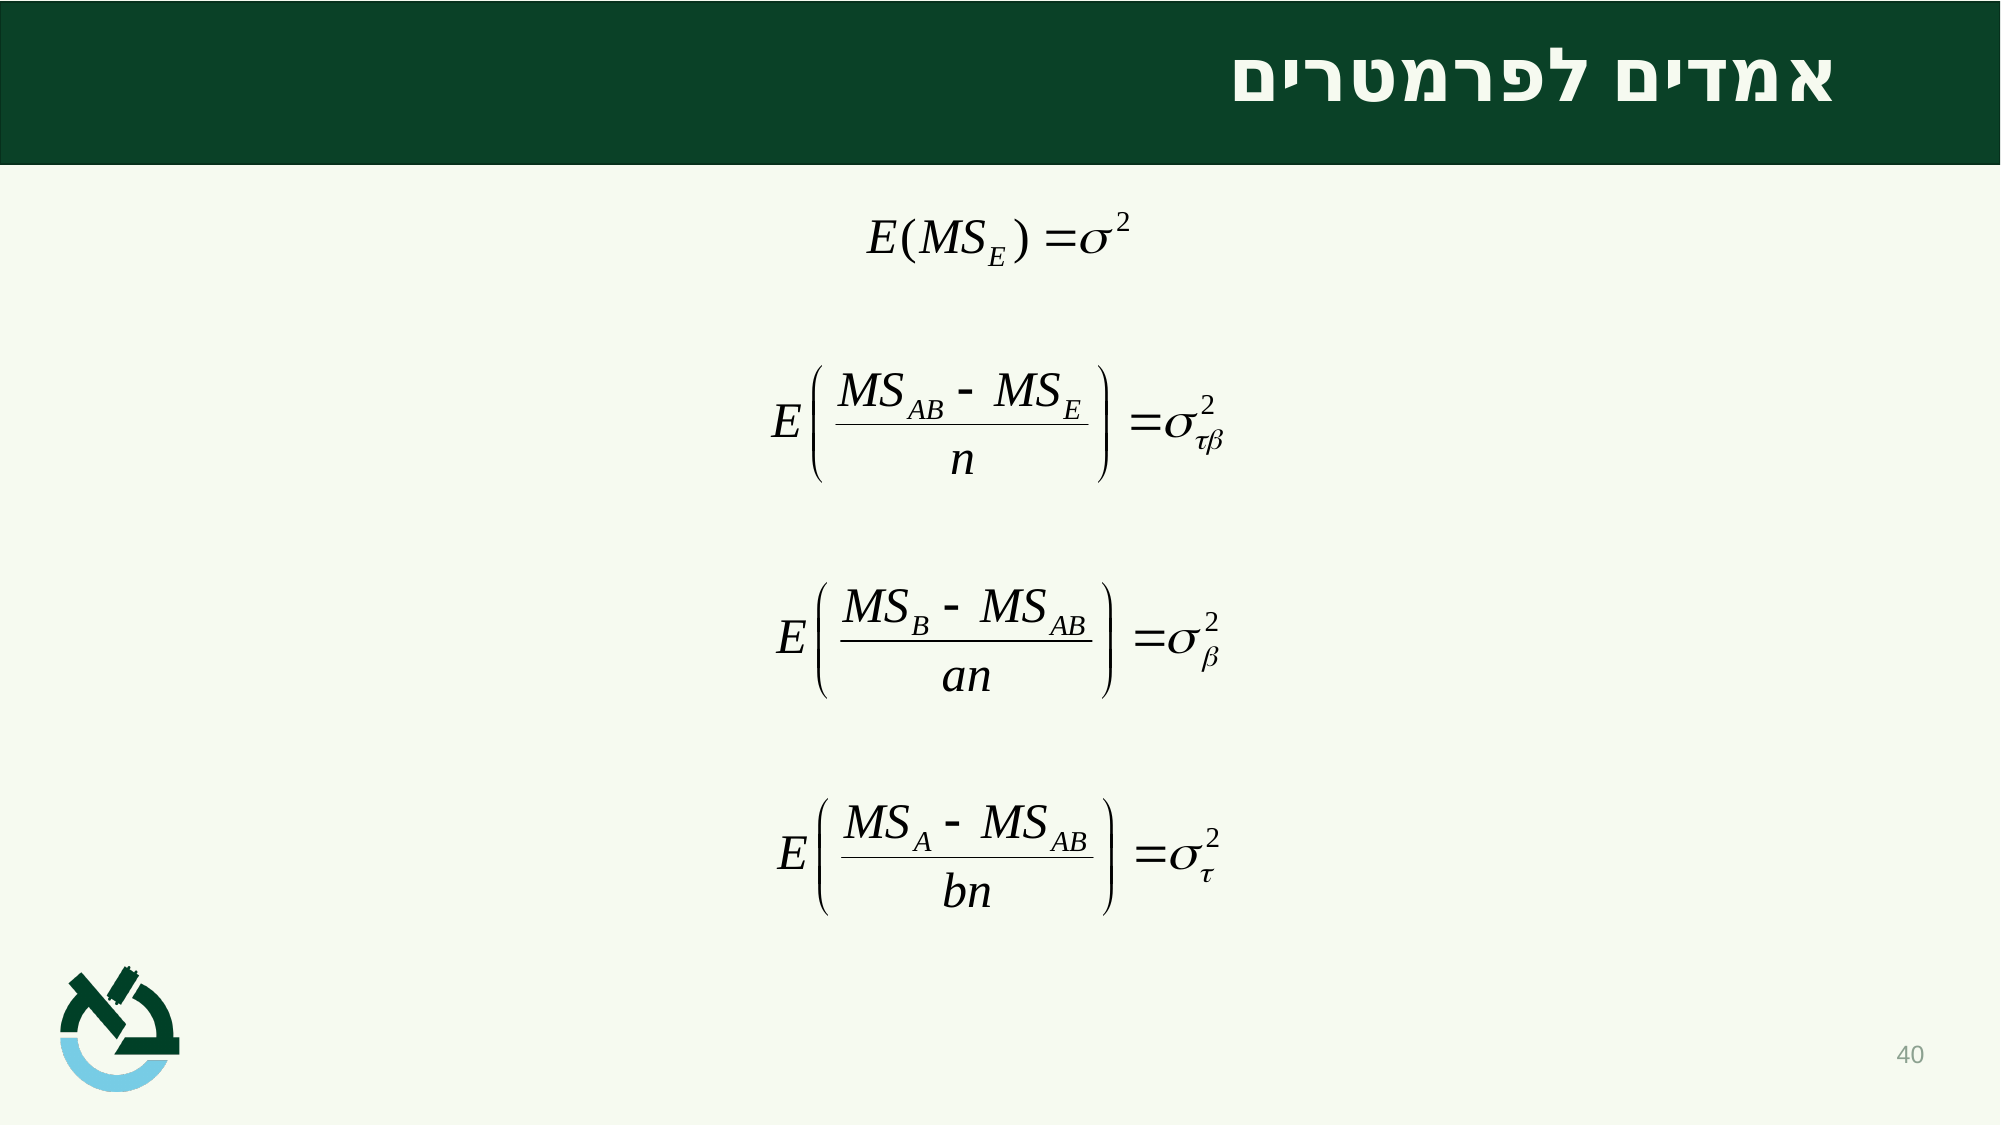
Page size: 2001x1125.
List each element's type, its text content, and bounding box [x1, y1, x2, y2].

title אמדים לפרמטרים [645, 1, 1855, 165]
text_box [766, 203, 1234, 921]
slide_number 40 [1861, 1023, 1940, 1084]
